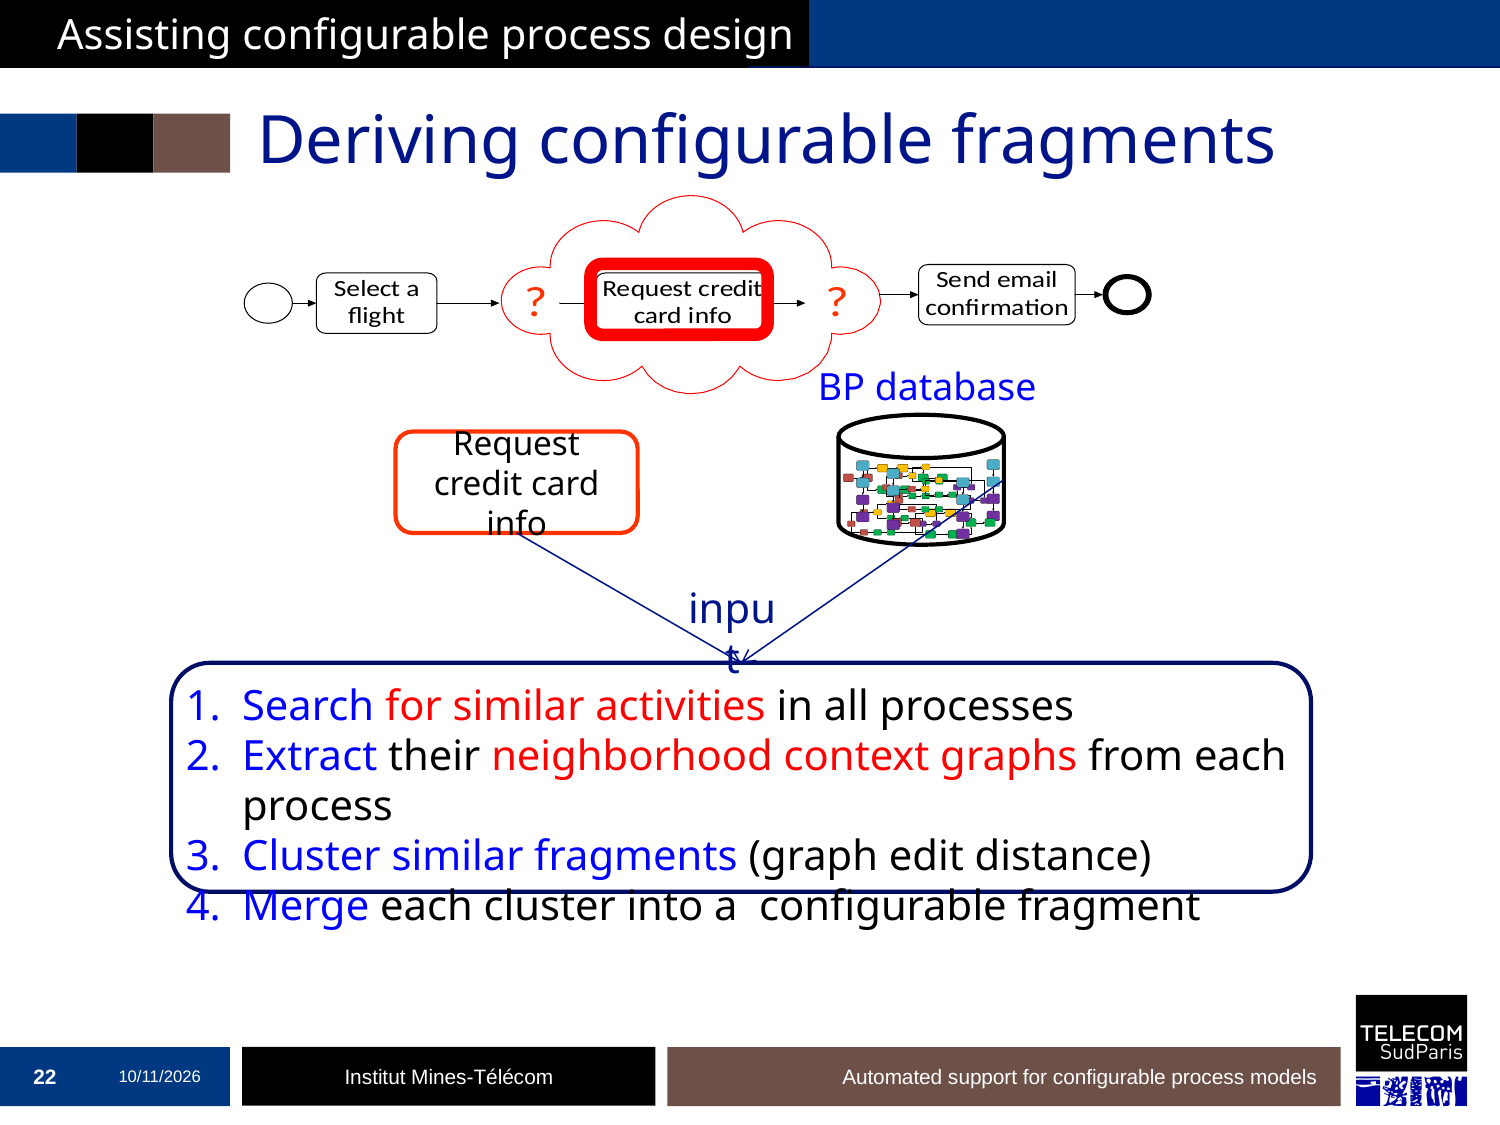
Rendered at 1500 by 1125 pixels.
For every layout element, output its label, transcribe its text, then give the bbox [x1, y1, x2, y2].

text_box [811, 0, 1500, 68]
text_box Request credit card info [393, 454, 640, 536]
picture [1352, 991, 1471, 1110]
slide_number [89, 1046, 232, 1106]
title Deriving configurable fragments [242, 90, 1425, 185]
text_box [516, 532, 742, 664]
text_box Assisting configurable process design [0, 0, 811, 68]
footer Automated support for configurable process models [667, 1046, 1341, 1106]
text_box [241, 193, 1152, 445]
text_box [791, 355, 1064, 545]
slide_number 22 [1, 1046, 89, 1106]
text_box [746, 544, 922, 664]
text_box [170, 662, 1312, 940]
